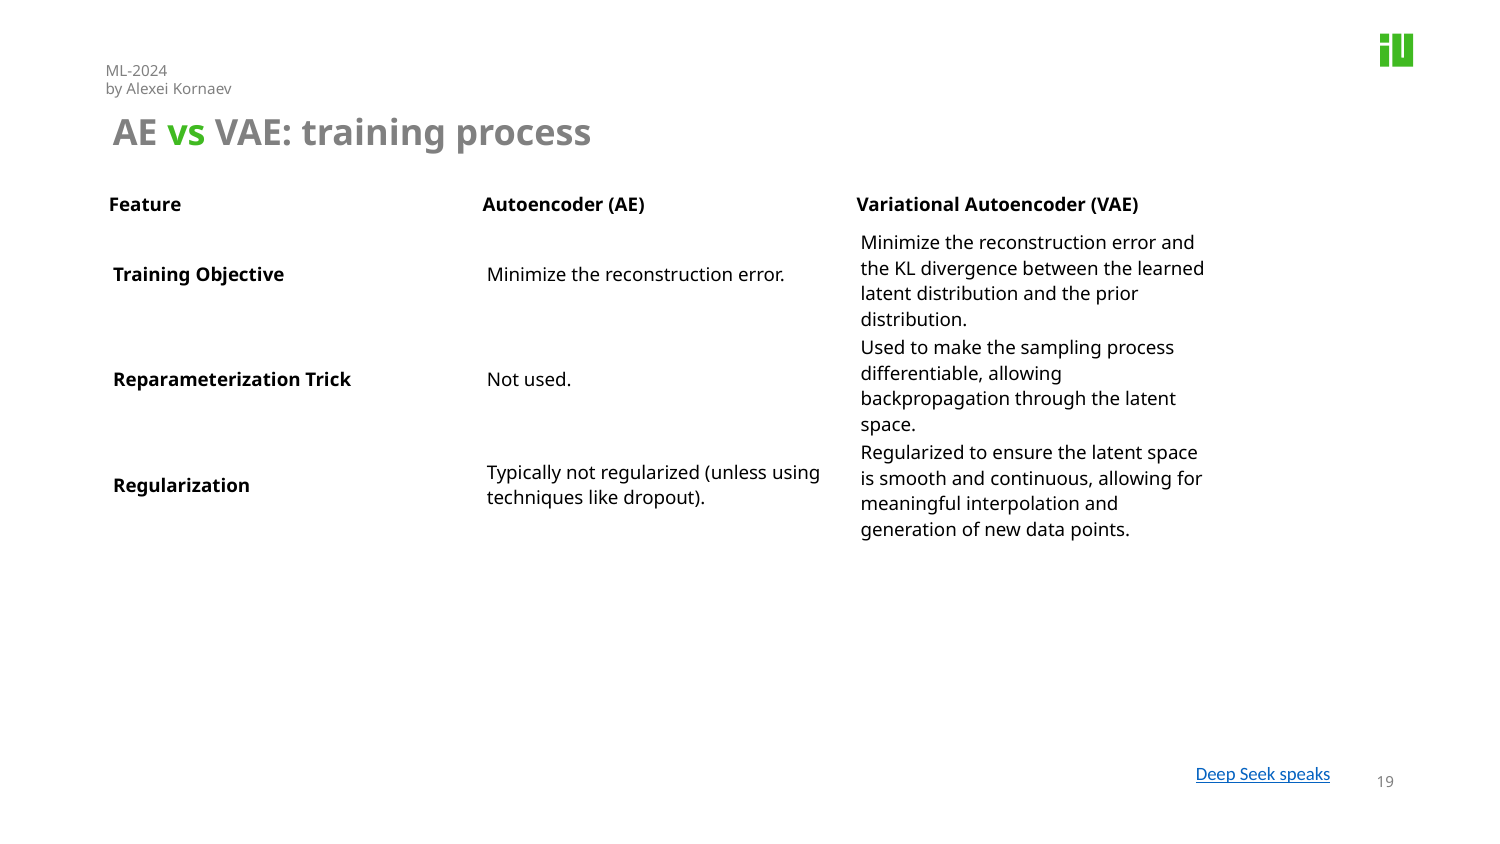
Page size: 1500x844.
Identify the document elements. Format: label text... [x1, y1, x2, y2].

table_cell Used to make the sampling process differentiable, allowing backpropagation through the latent space. [846, 327, 1219, 432]
text_box Deep Seek speaks [1180, 754, 1411, 792]
table_cell Training Objective [98, 222, 472, 327]
table_cell Not used. [472, 327, 846, 432]
text_box AE vs VAE: training process [97, 102, 1409, 162]
table_header Feature [98, 186, 472, 222]
table_cell Typically not regularized (unless using techniques like dropout). [472, 432, 846, 537]
text_box ML-2024 by Alexei Kornaev [98, 57, 605, 102]
table_cell Reparameterization Trick [98, 327, 472, 432]
table_cell Regularization [98, 432, 472, 537]
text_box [1380, 33, 1414, 67]
table_header Variational Autoencoder (VAE) [846, 186, 1219, 222]
table_cell Regularized to ensure the latent space is smooth and continuous, allowing for meaningful interpolation and generation of new data points. [846, 432, 1219, 537]
table_header Autoencoder (AE) [472, 186, 846, 222]
table_cell Minimize the reconstruction error and the KL divergence between the learned latent distribution and the prior distribution. [846, 222, 1219, 327]
text_box 19 [1071, 759, 1410, 805]
table_cell Minimize the reconstruction error. [472, 222, 846, 327]
